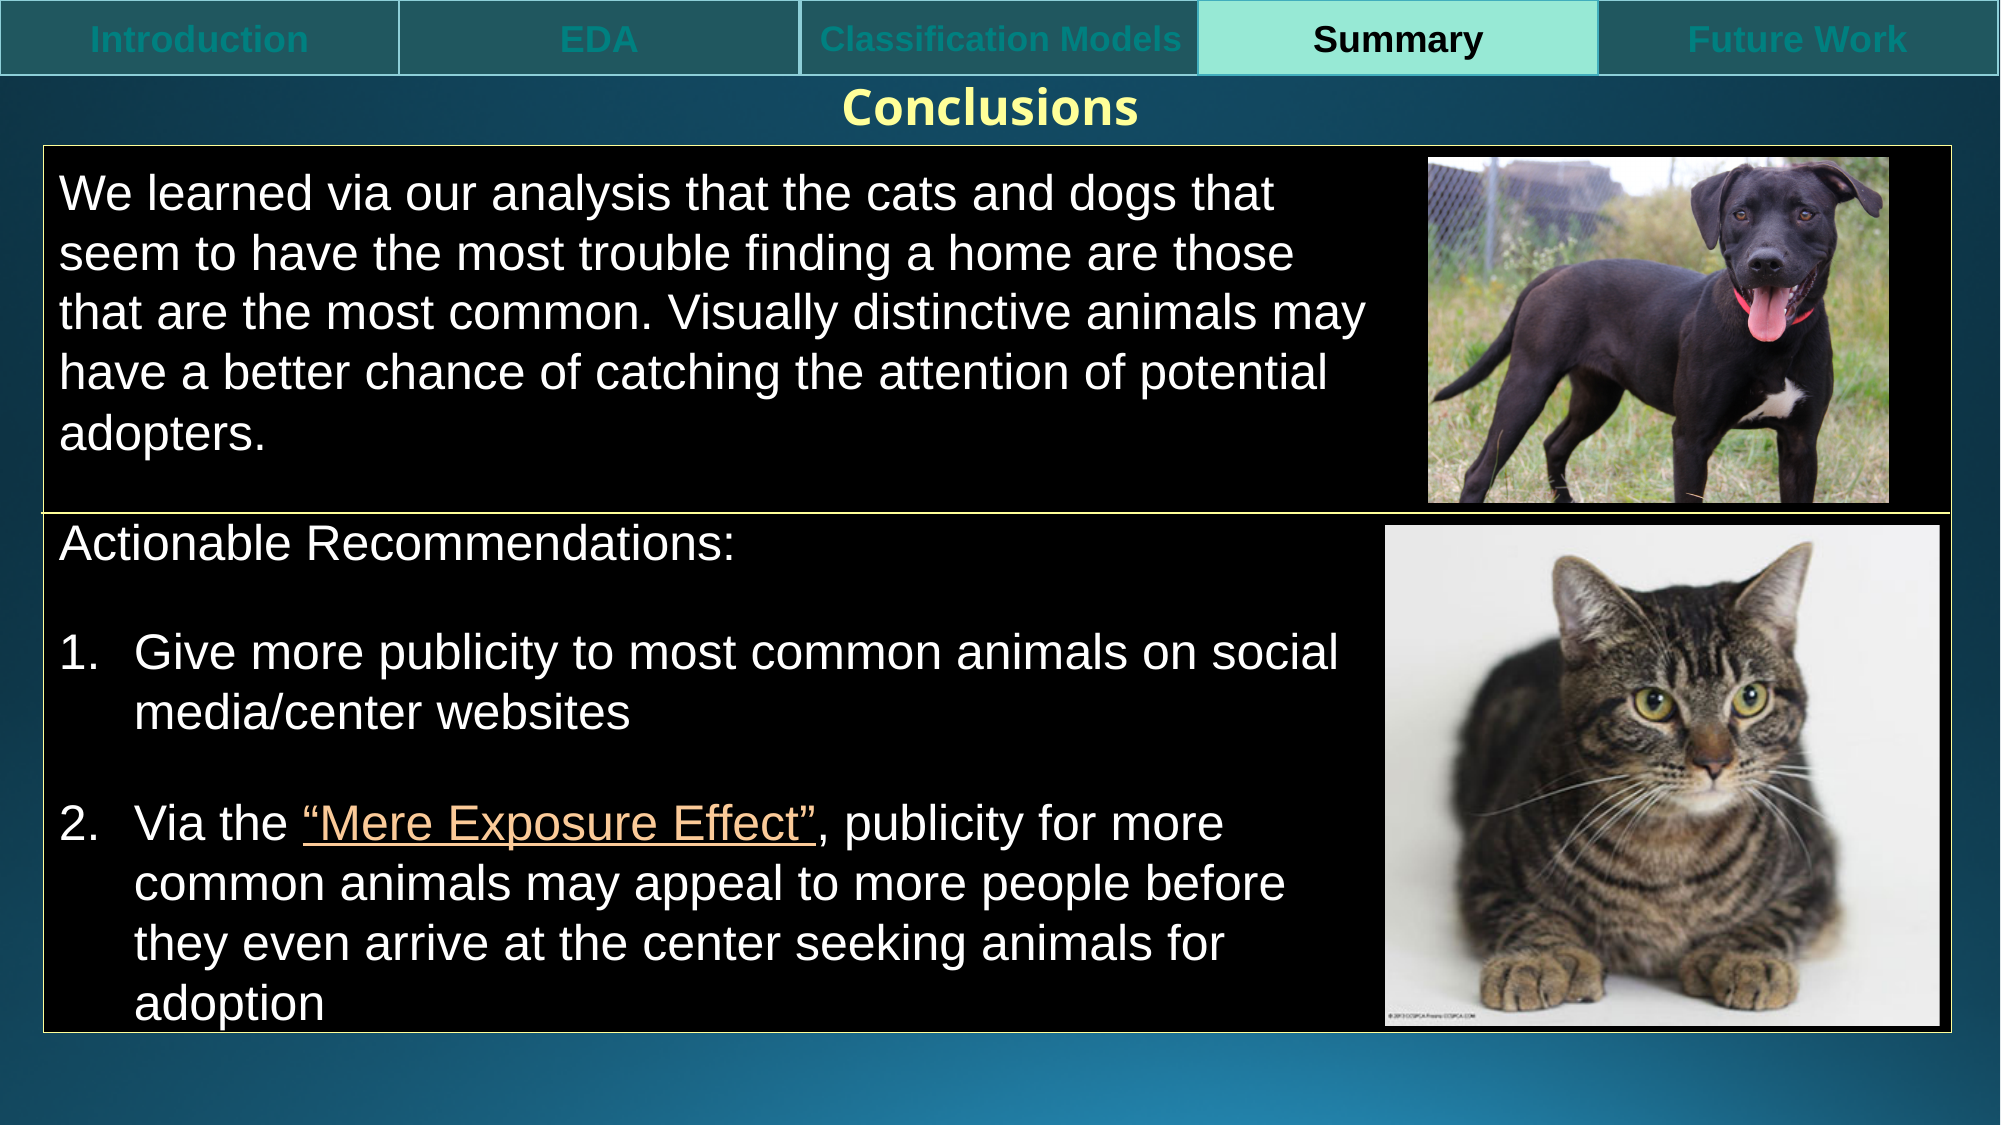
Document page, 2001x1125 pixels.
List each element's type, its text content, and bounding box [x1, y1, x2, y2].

text_box Conclusions [826, 75, 1154, 143]
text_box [0, 0, 1998, 75]
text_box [40, 145, 1952, 1047]
picture [0, 0, 2001, 1125]
